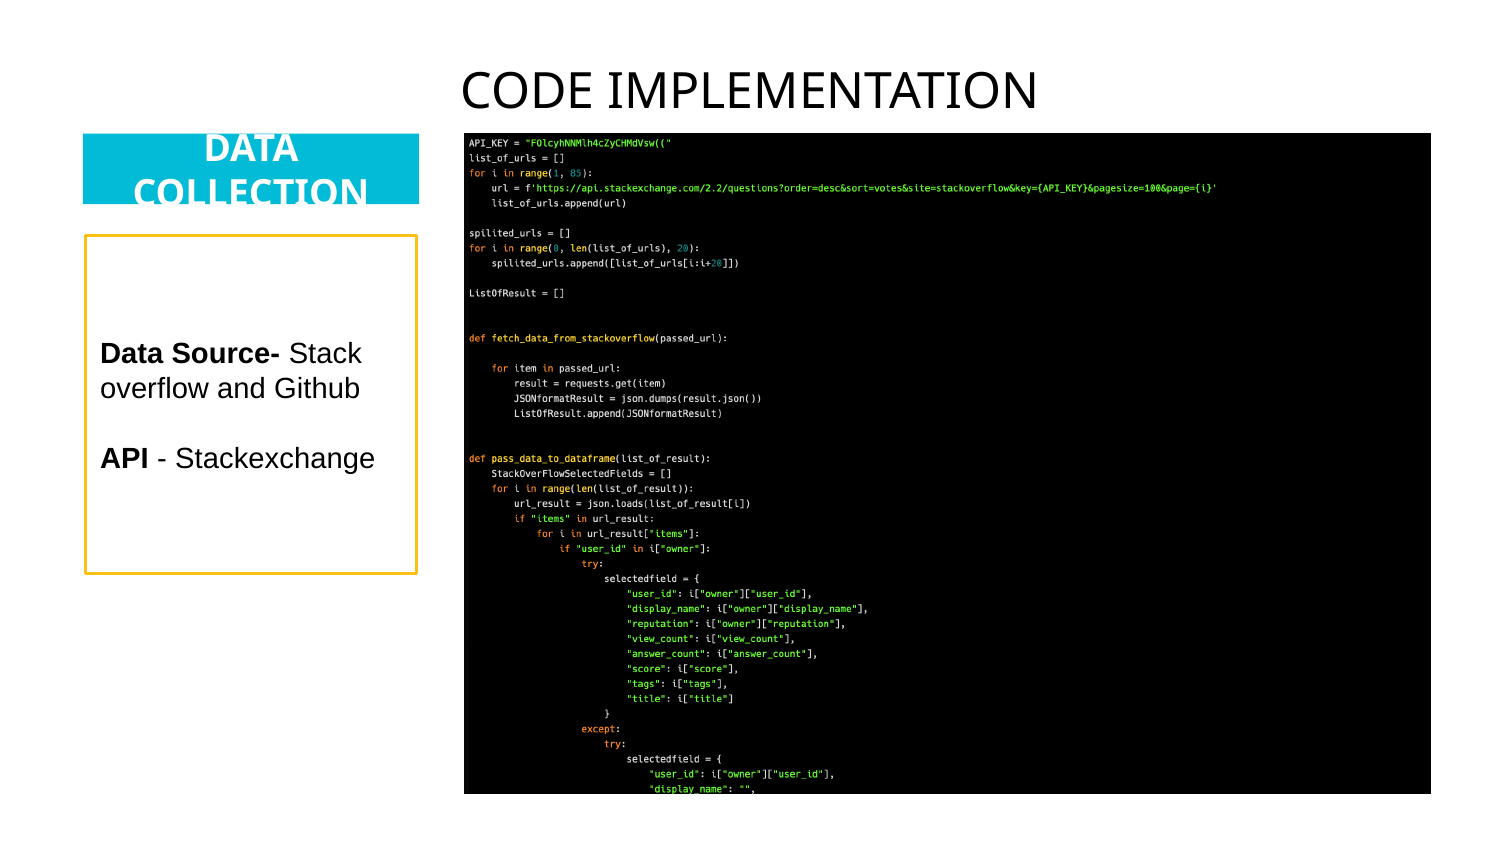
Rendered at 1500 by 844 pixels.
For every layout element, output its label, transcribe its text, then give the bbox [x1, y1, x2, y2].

title CODE IMPLEMENTATION [418, 69, 1082, 134]
text_box DATA COLLECTION [82, 133, 419, 205]
text_box Data Source- Stack overflow and Github API - Stackexchange [85, 235, 417, 574]
picture [464, 133, 1432, 794]
